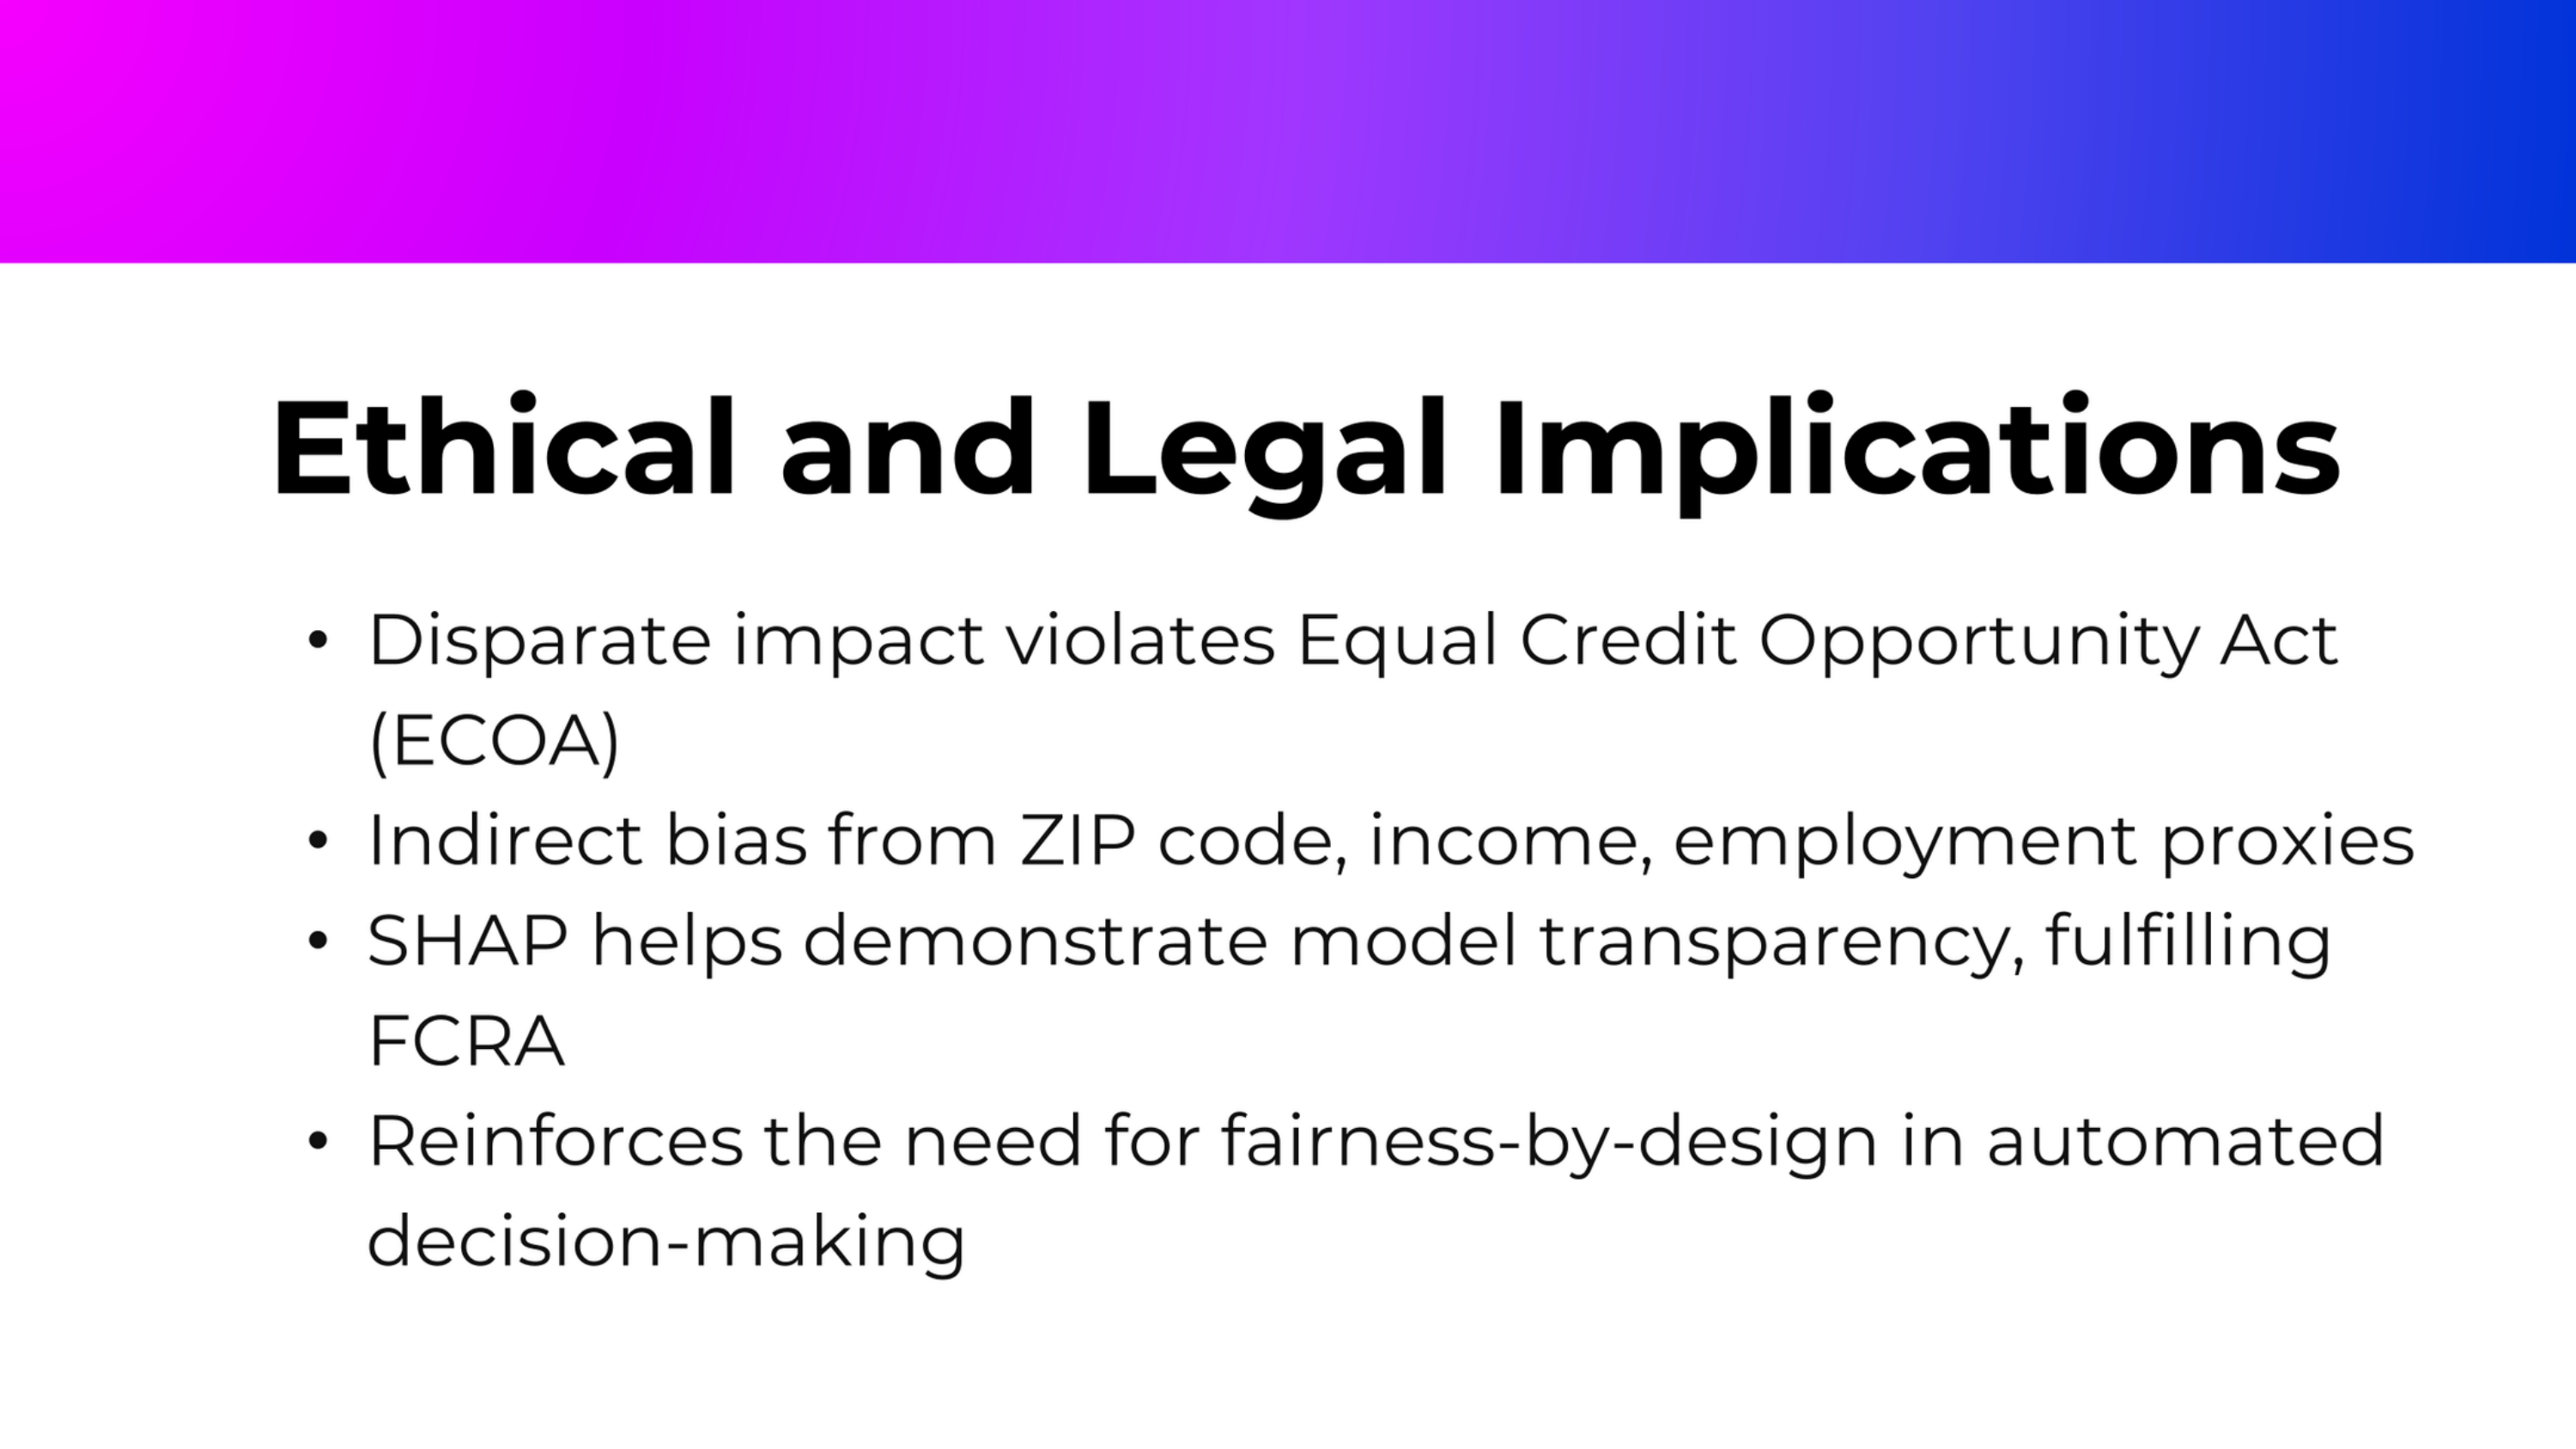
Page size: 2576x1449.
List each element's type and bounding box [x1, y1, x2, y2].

text_box [0, 0, 2576, 1449]
